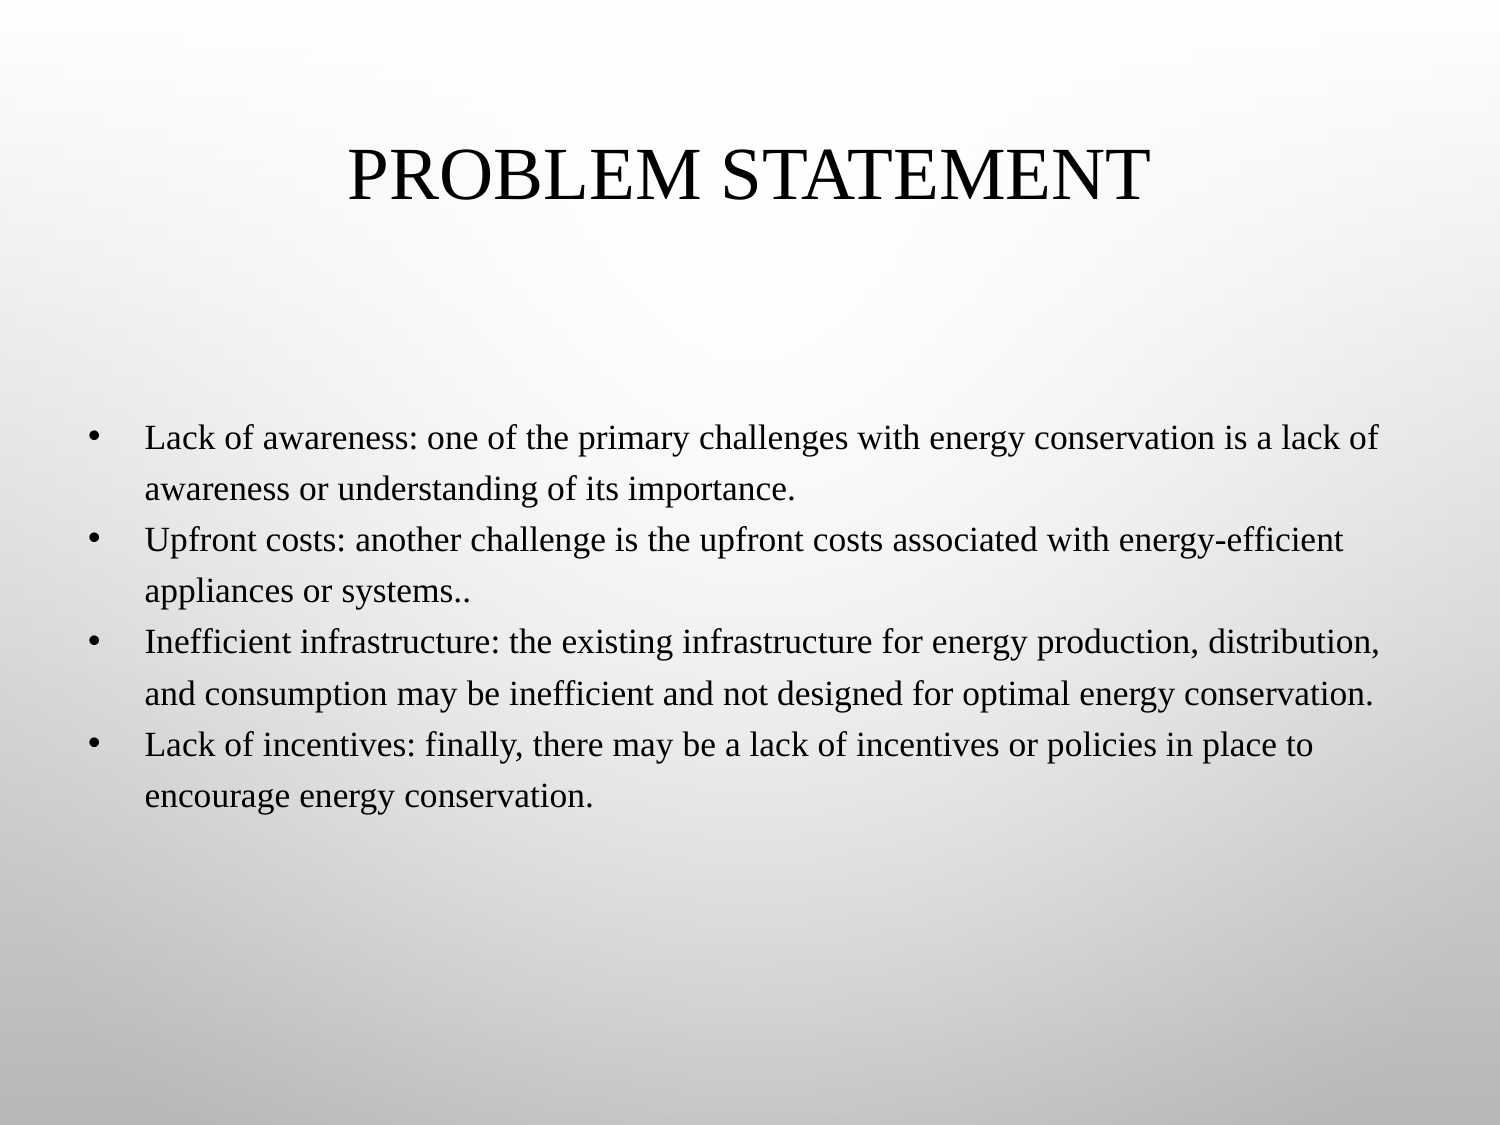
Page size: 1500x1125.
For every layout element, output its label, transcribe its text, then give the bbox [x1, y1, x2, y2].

subtitle Lack of awareness: one of the primary challenges with energy conservation is a lack of awareness or understanding of its importance. Upfront costs: another challenge is the upfront costs associated with energy-efficient appliances or systems.. Inefficient infrastructure: the existing infrastructure for energy production, distribution, and consumption may be inefficient and not designed for optimal energy conservation. Lack of incentives: finally, there may be a lack of incentives or policies in place to encourage energy conservation. [88, 305, 1439, 857]
title PROBLEM STATEMENT [75, 45, 1425, 306]
picture [0, 0, 1500, 1125]
